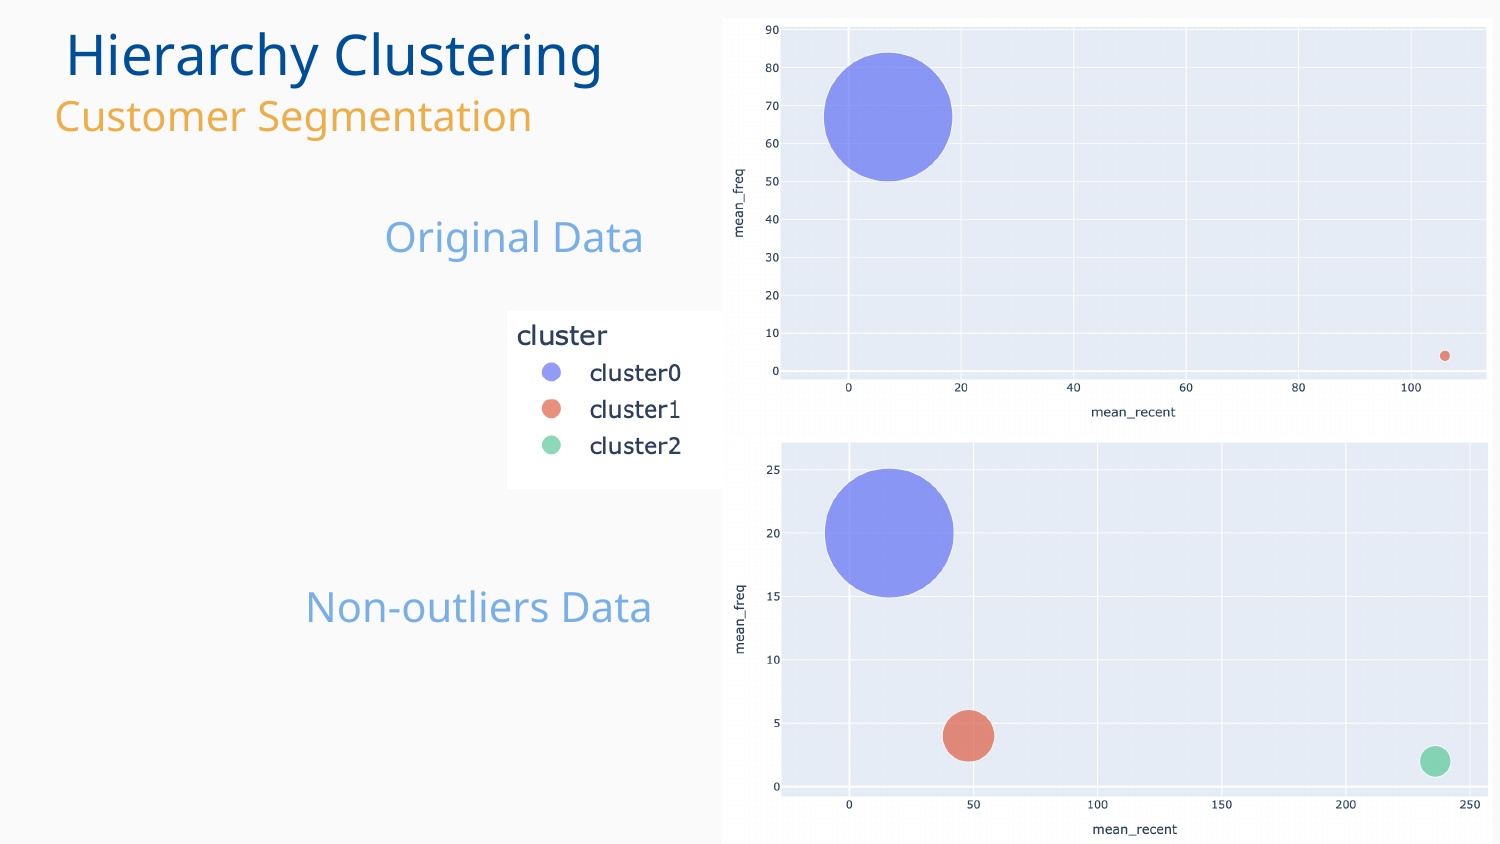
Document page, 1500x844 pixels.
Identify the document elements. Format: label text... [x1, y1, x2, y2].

text_box Hierarchy Clustering [0, 18, 698, 102]
picture [507, 17, 1494, 844]
text_box Non-outliers Data [263, 560, 693, 631]
subtitle Customer Segmentation [0, 71, 602, 152]
text_box Original Data [334, 190, 693, 261]
